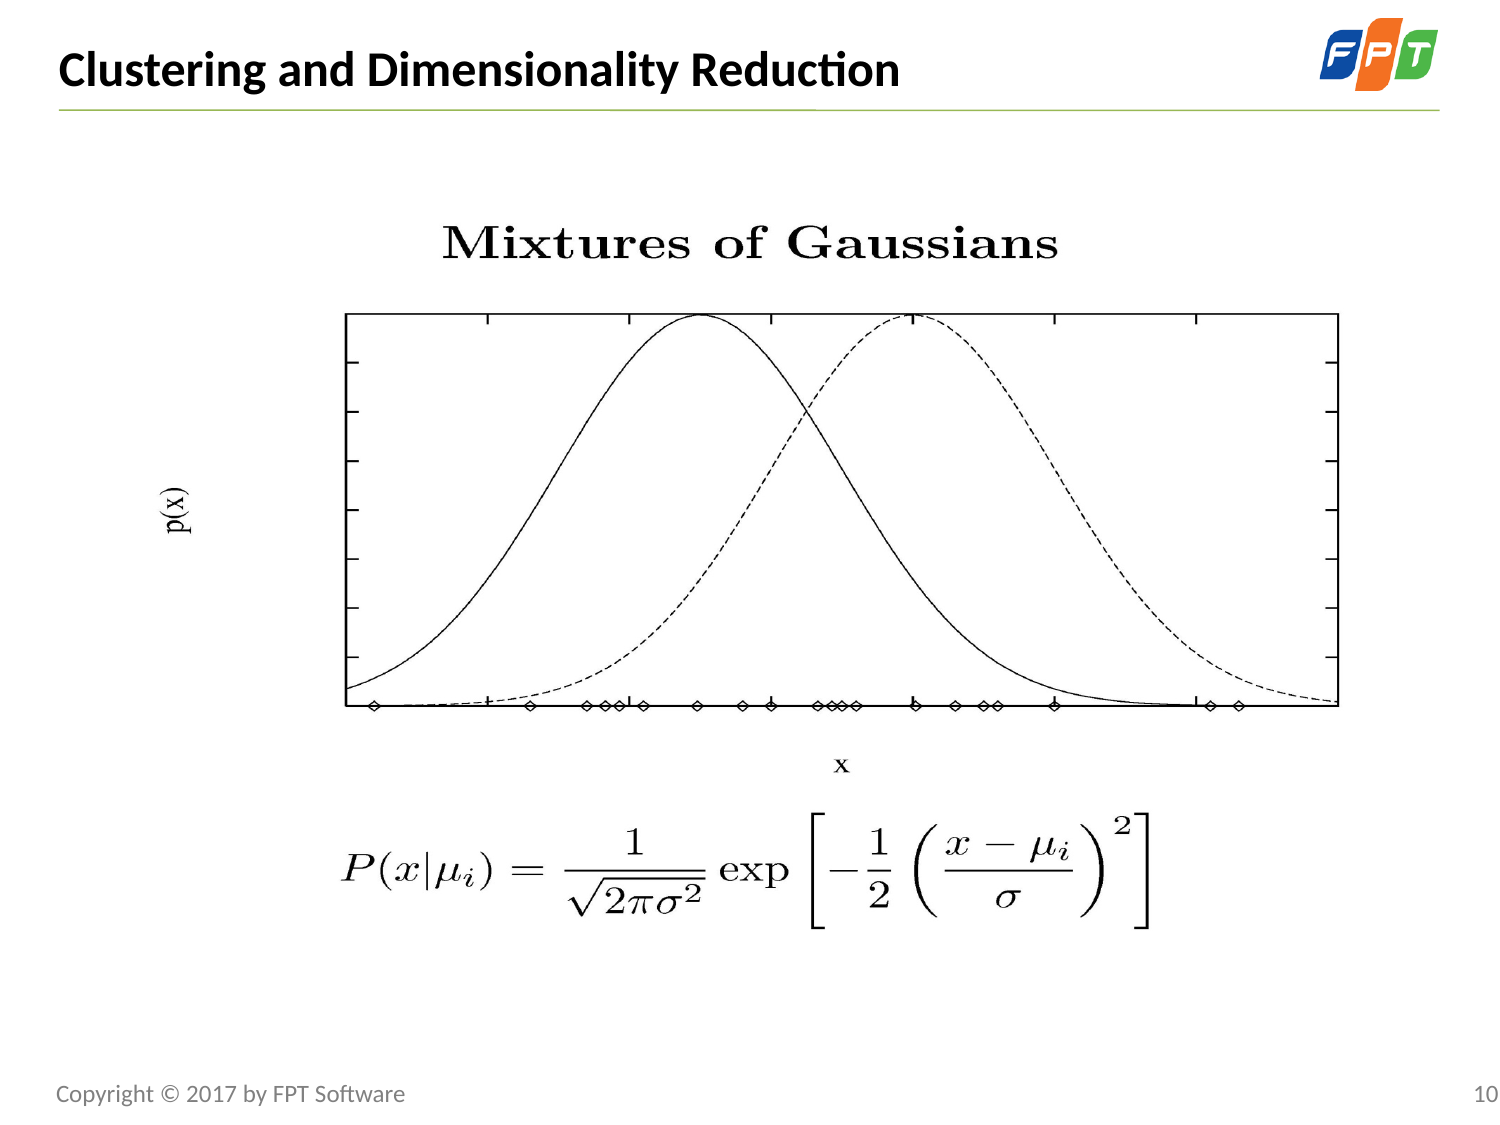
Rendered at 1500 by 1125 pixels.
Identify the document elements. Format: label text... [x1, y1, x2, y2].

picture [1317, 16, 1439, 93]
picture [0, 115, 1500, 1073]
text_box Clustering and Dimensionality Reduction [58, 24, 1305, 109]
